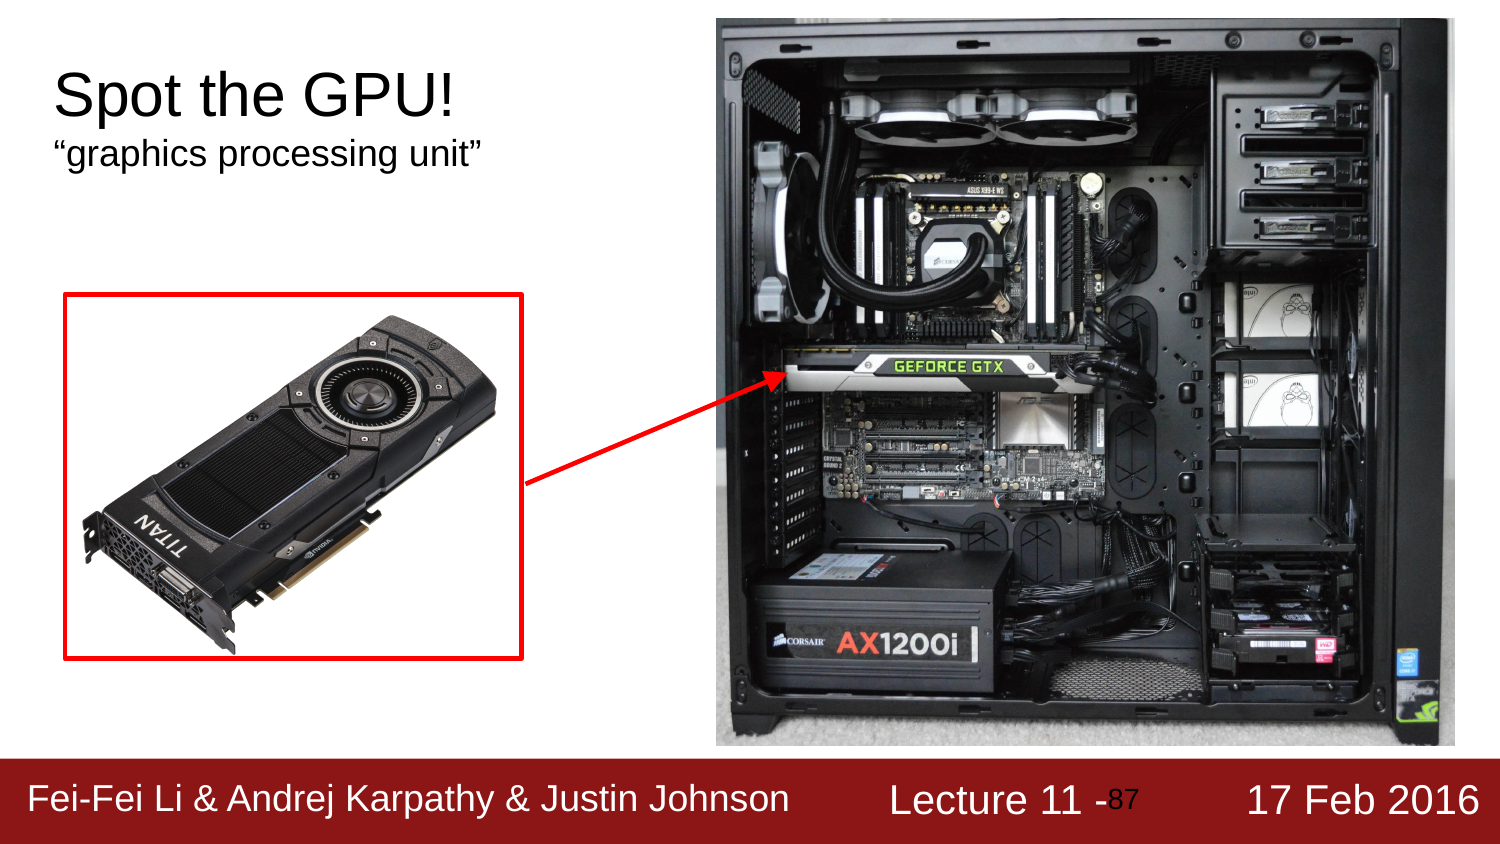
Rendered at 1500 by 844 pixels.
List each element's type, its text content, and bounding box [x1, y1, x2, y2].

picture [66, 296, 520, 657]
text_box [525, 372, 789, 485]
picture [716, 18, 1455, 746]
text_box Spot the GPU! “graphics processing unit” [38, 38, 505, 192]
slide_number ‹#› [1092, 765, 1183, 830]
